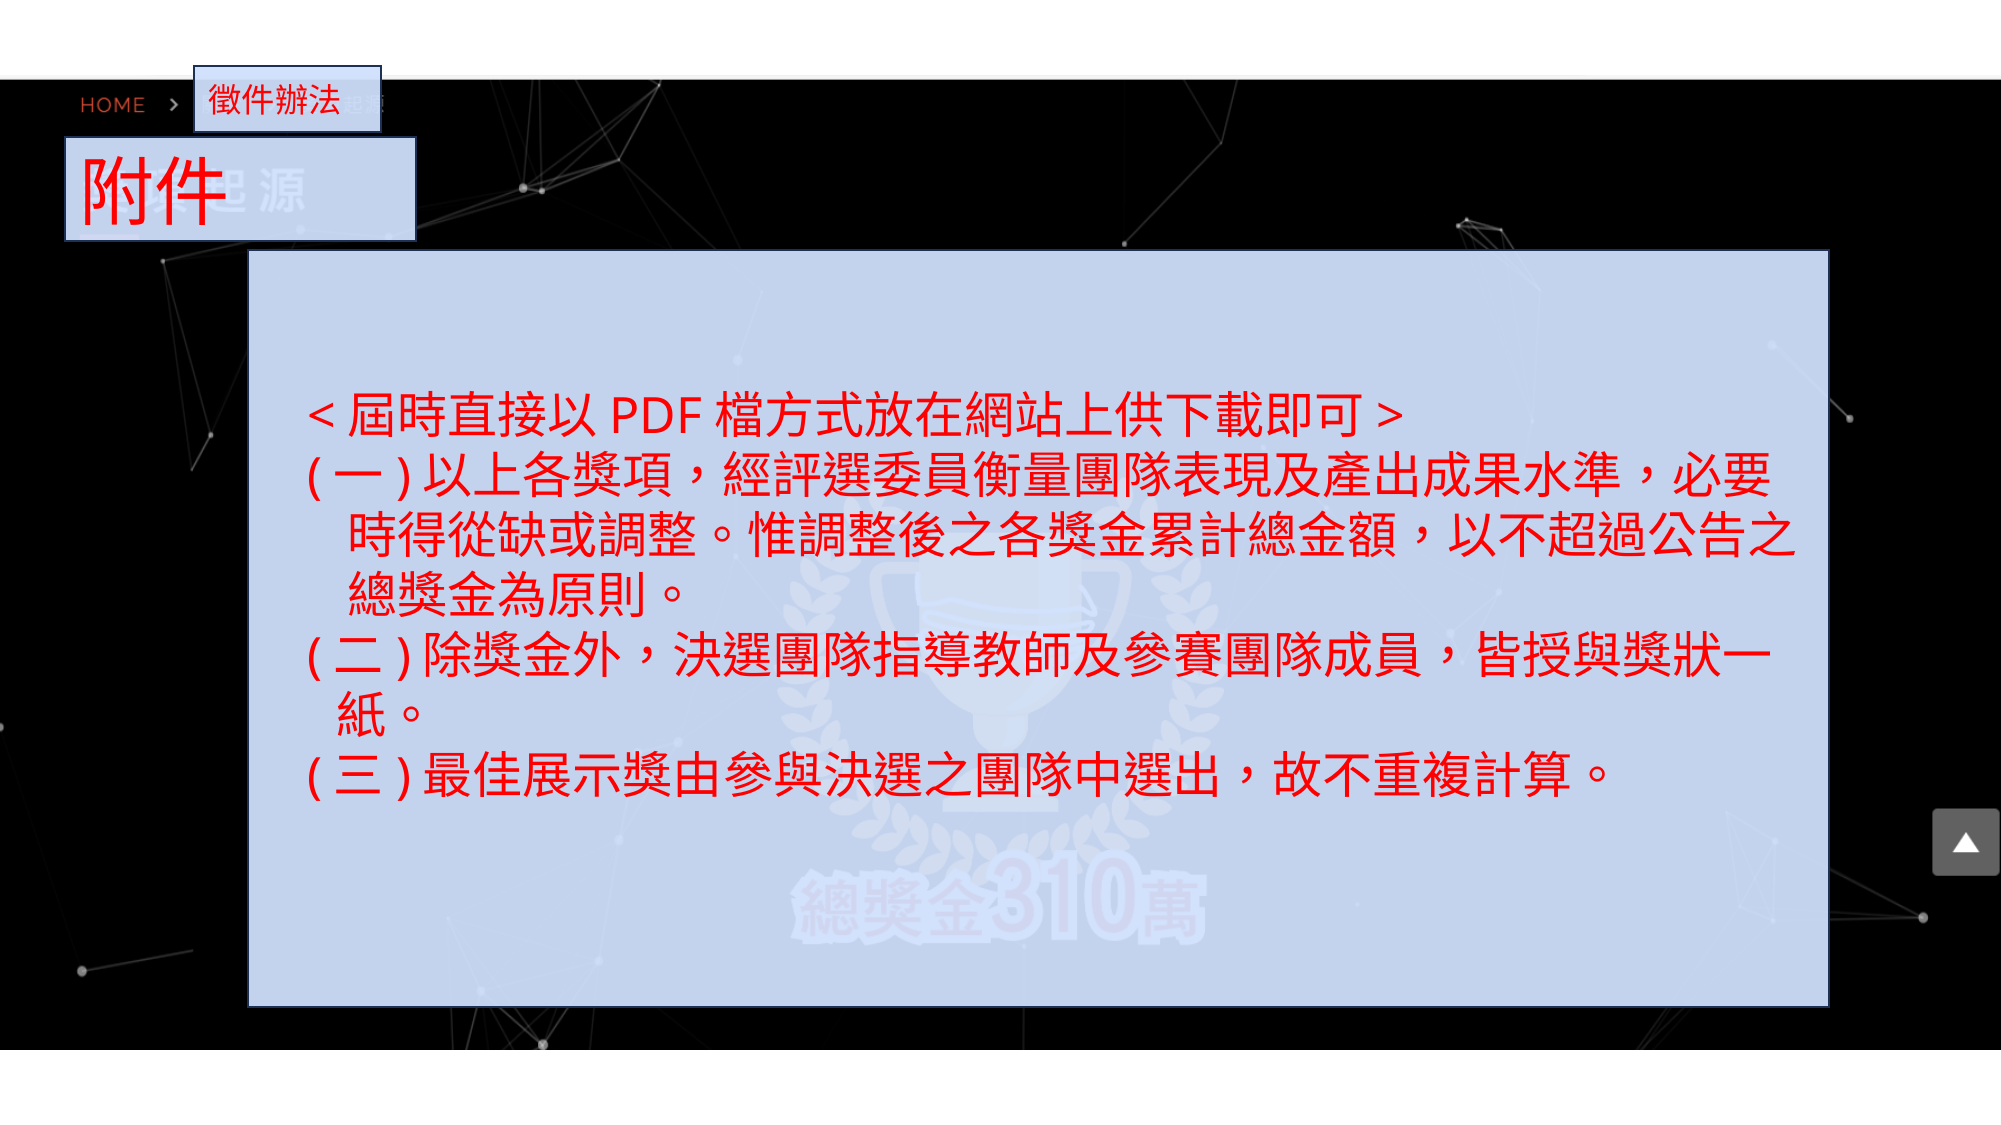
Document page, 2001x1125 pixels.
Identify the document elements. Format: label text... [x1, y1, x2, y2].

picture [0, 74, 2001, 1050]
text_box 徵件辦法 [193, 65, 382, 74]
